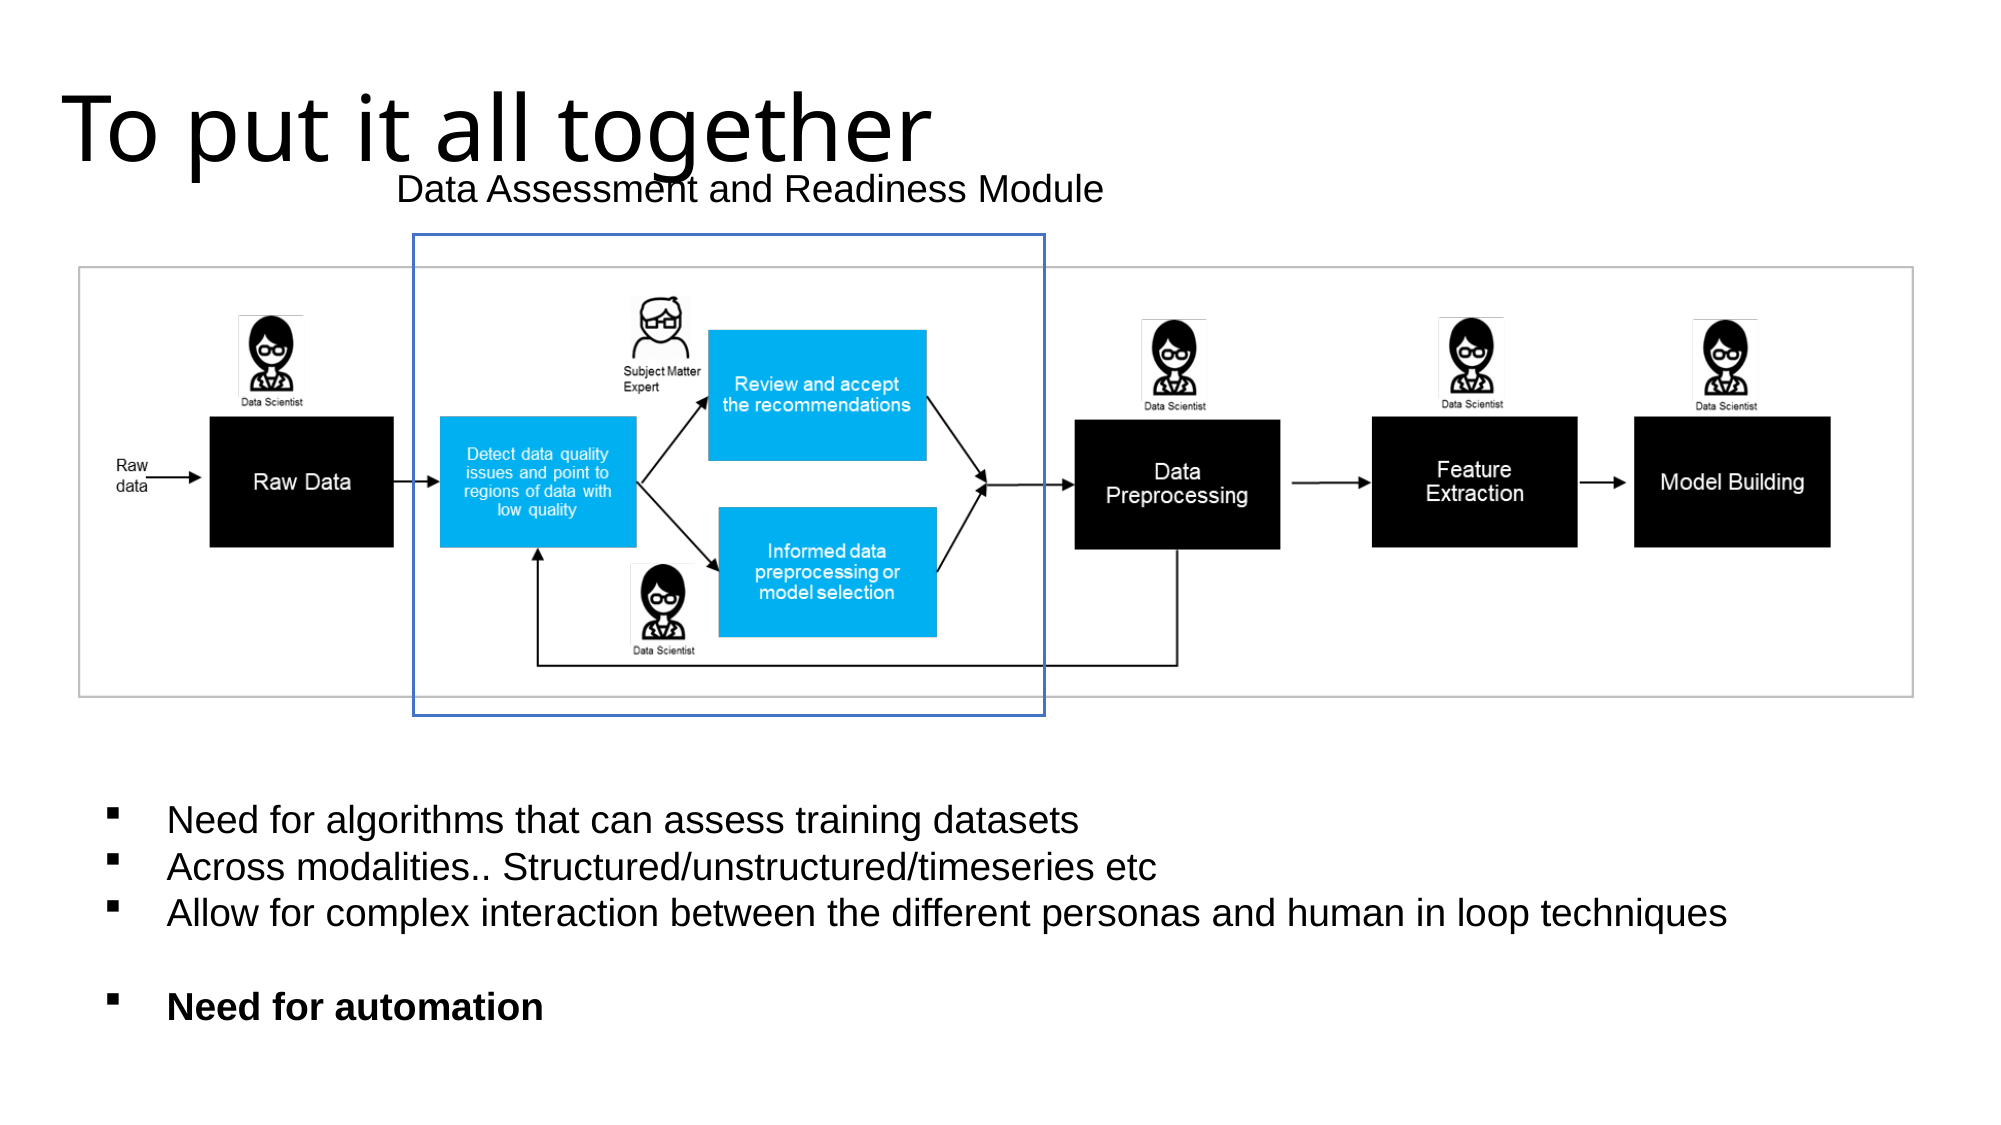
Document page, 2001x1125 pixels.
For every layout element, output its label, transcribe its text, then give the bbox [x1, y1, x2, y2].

text_box [412, 233, 1045, 266]
title To put it all together [46, 43, 1507, 220]
picture [78, 266, 1914, 698]
text_box [412, 698, 1045, 717]
text_box Need for algorithms that can assess training datasets Across modalities.. Structured/unstructured/timeseries etc Allow for complex interaction between the different personas and human in loop techniques Need for automation [89, 787, 1743, 1036]
text_box Data Assessment and Readiness Module [381, 156, 1120, 219]
